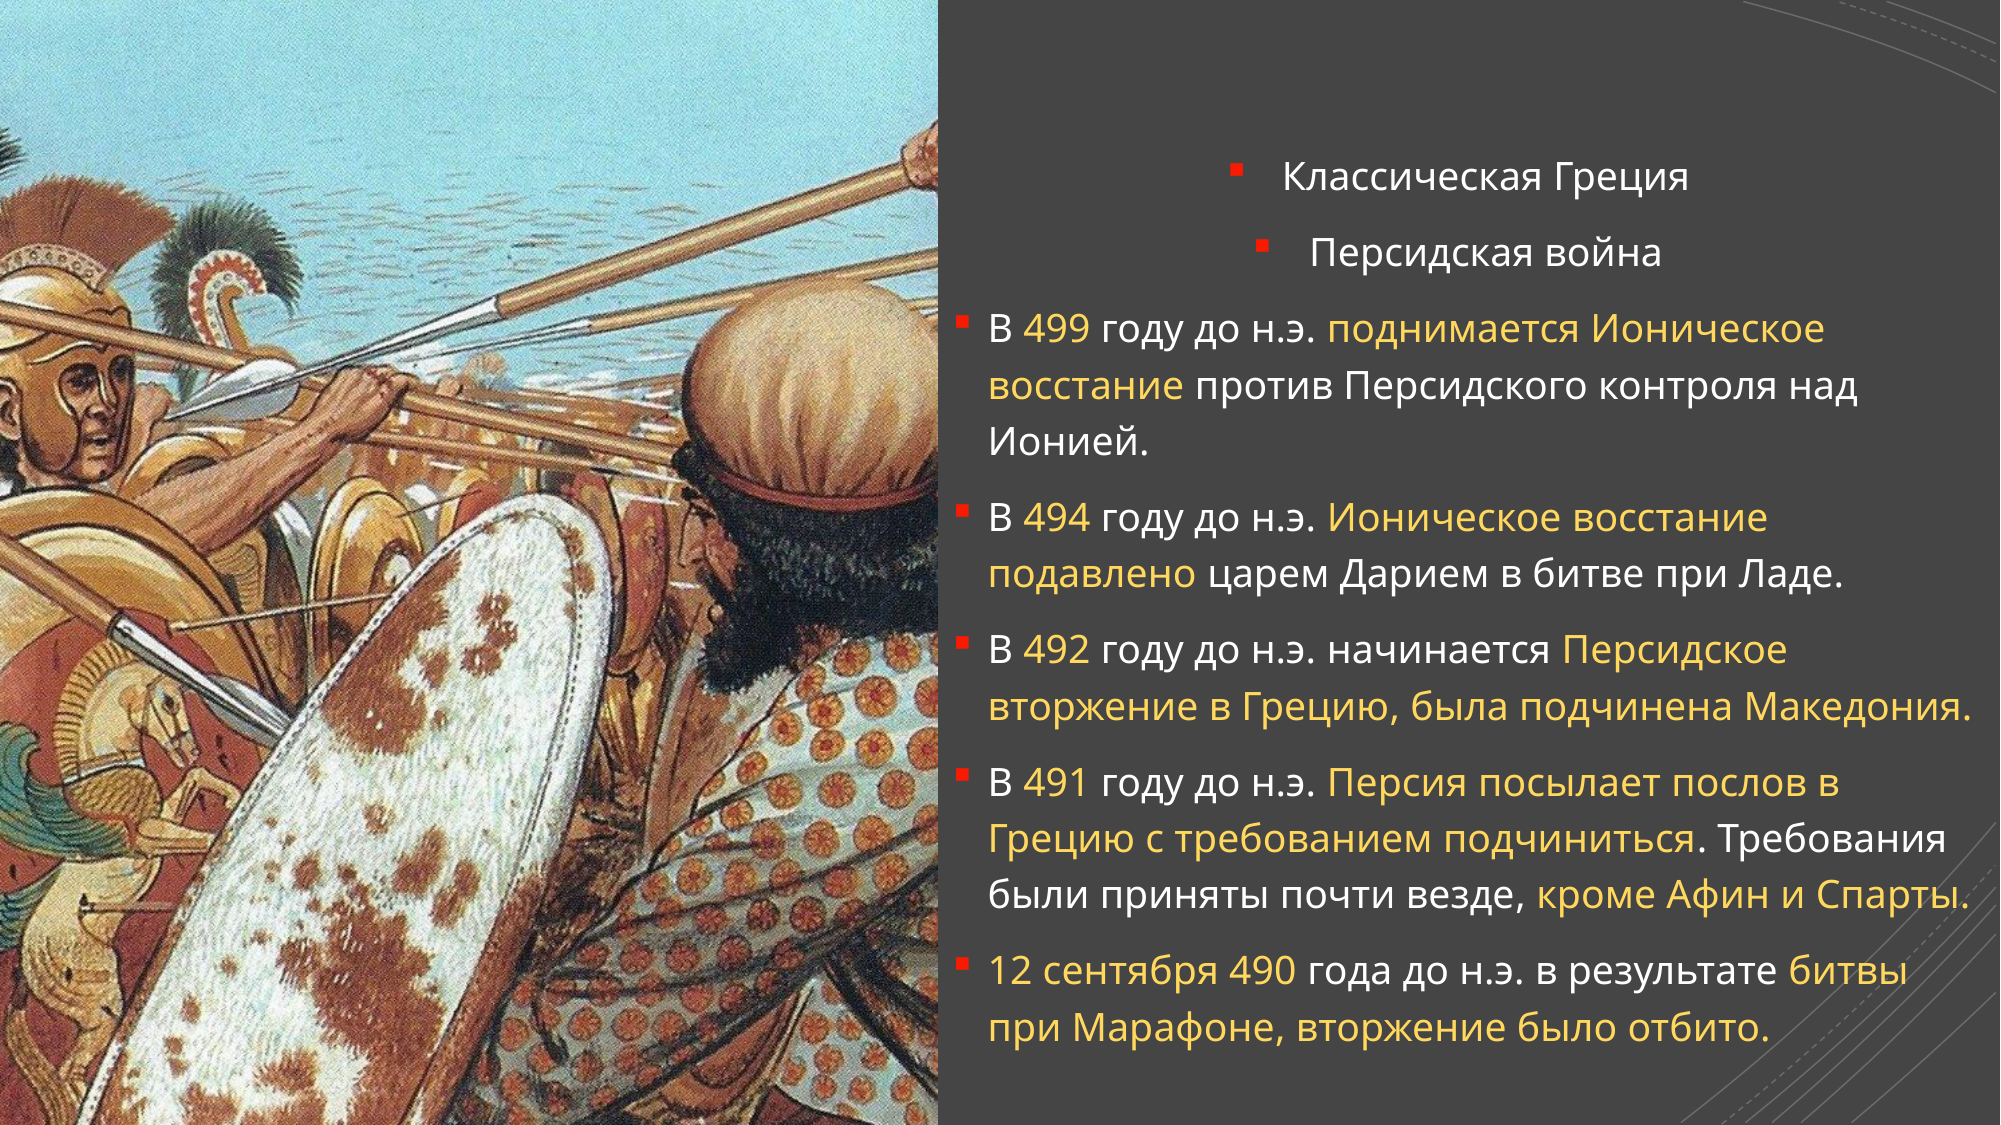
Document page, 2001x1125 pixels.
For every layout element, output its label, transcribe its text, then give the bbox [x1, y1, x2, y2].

picture [0, 0, 938, 1125]
list Классическая Греция Персидская война В 499 году до н.э. поднимается Ионическое восстание против Персидского контроля над Ионией. В 494 году до н.э. Ионическое восстание подавлено царем Дарием в битве при Ладе. В 492 году до н.э. начинается Персидское вторжение в Грецию, была подчинена Македония. В 491 году до н.э. Персия посылает послов в Грецию с требованием подчиниться. Требования были приняты почти везде, кроме Афин и Спарты. 12 сентября 490 года до н.э. в результате битвы при Марафоне, вторжение было отбито. [938, 134, 2000, 1125]
